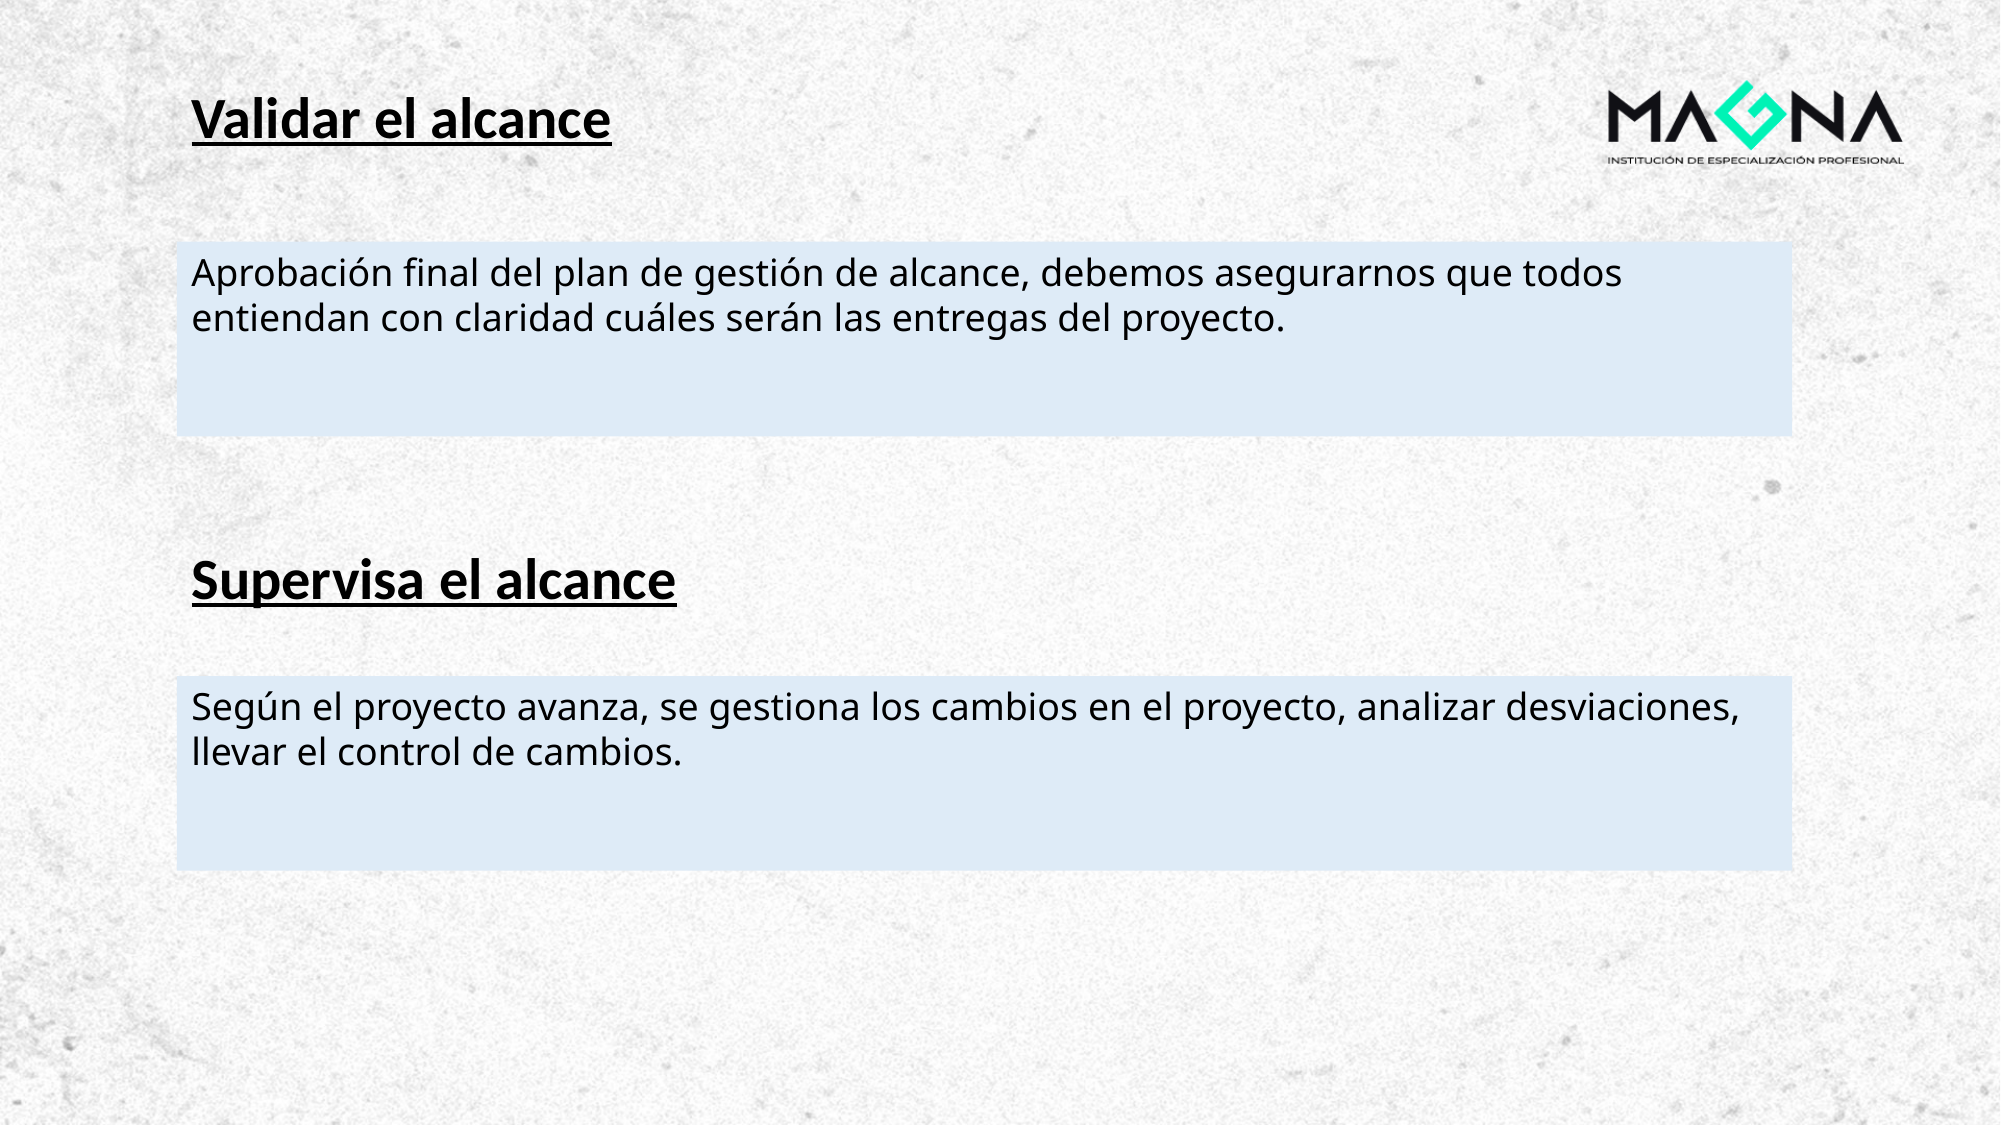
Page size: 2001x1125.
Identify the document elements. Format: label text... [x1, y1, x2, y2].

text_box Supervisa el alcance [176, 533, 1177, 619]
text_box Aprobación final del plan de gestión de alcance, debemos asegurarnos que todos entiendan con claridad cuáles serán las entregas del proyecto. [176, 241, 1793, 437]
text_box Según el proyecto avanza, se gestiona los cambios en el proyecto, analizar desviaciones, llevar el control de cambios. [176, 676, 1793, 871]
picture [0, 0, 2001, 1125]
text_box Validar el alcance [176, 72, 1177, 158]
